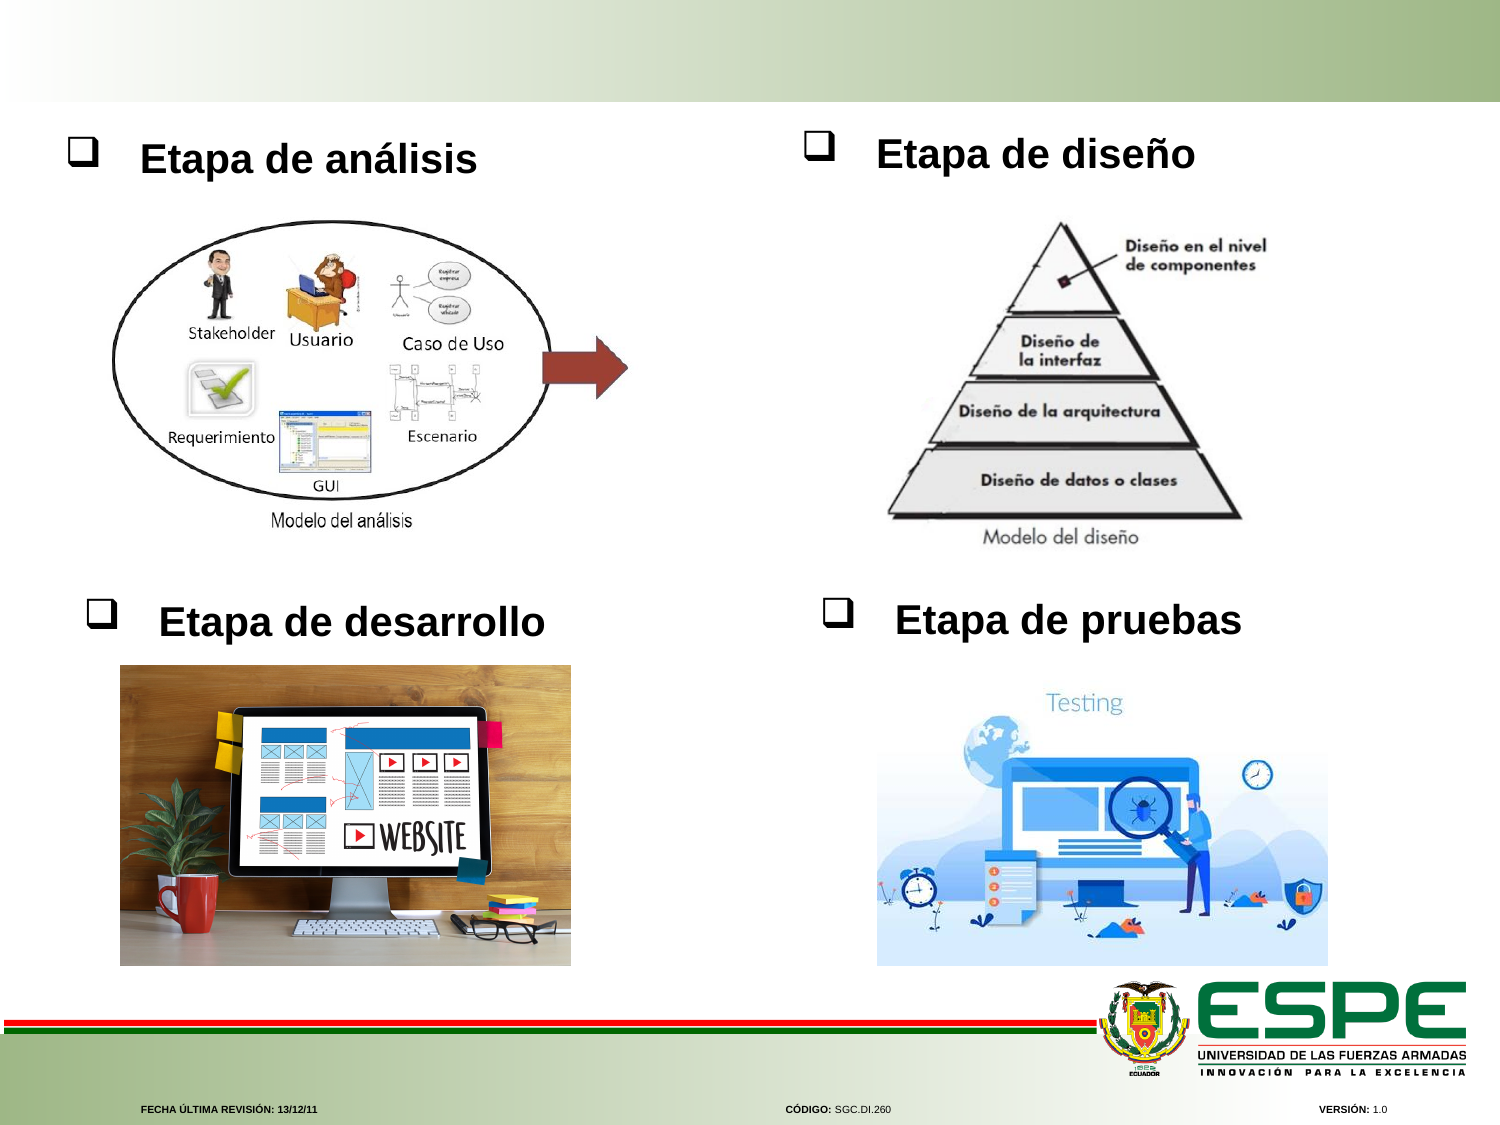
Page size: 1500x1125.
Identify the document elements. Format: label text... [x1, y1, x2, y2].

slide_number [63, 1091, 396, 1125]
picture [877, 665, 1328, 966]
picture [120, 665, 571, 966]
text_box Etapa de pruebas [804, 585, 1482, 651]
picture [848, 184, 1299, 563]
slide_number VERSIÓN: 1.0 [1281, 1092, 1425, 1125]
text_box Etapa de desarrollo [68, 587, 787, 653]
picture [1099, 981, 1466, 1076]
picture [89, 202, 645, 547]
footer CÓDIGO: SGC.DI.260 [719, 1092, 958, 1125]
text_box Etapa de análisis [49, 124, 727, 190]
text_box Etapa de diseño [786, 119, 1463, 185]
